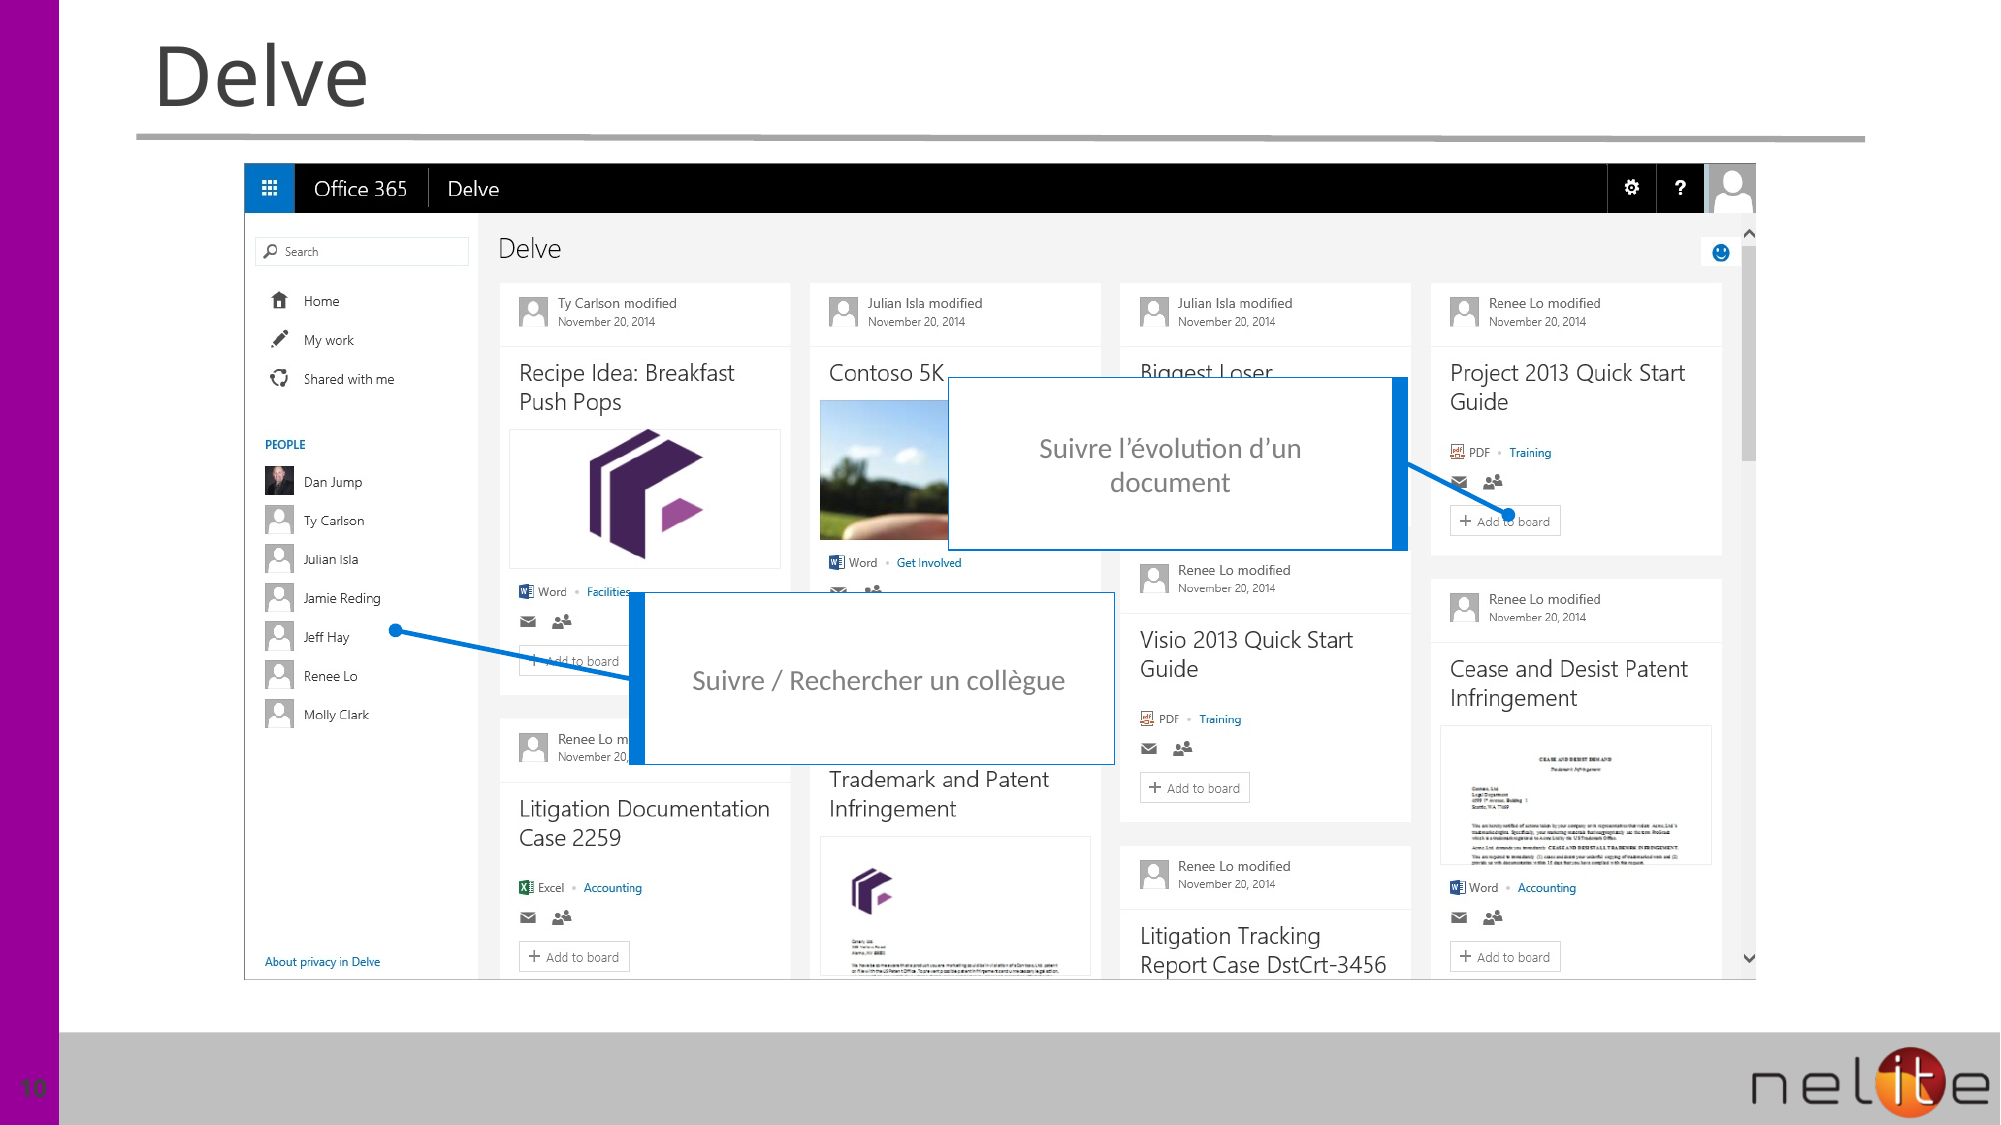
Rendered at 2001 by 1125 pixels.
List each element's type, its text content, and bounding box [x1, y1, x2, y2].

picture [244, 163, 1756, 980]
title Delve [137, 0, 1863, 164]
picture [1738, 1033, 2000, 1125]
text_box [948, 377, 1509, 551]
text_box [395, 592, 1115, 765]
